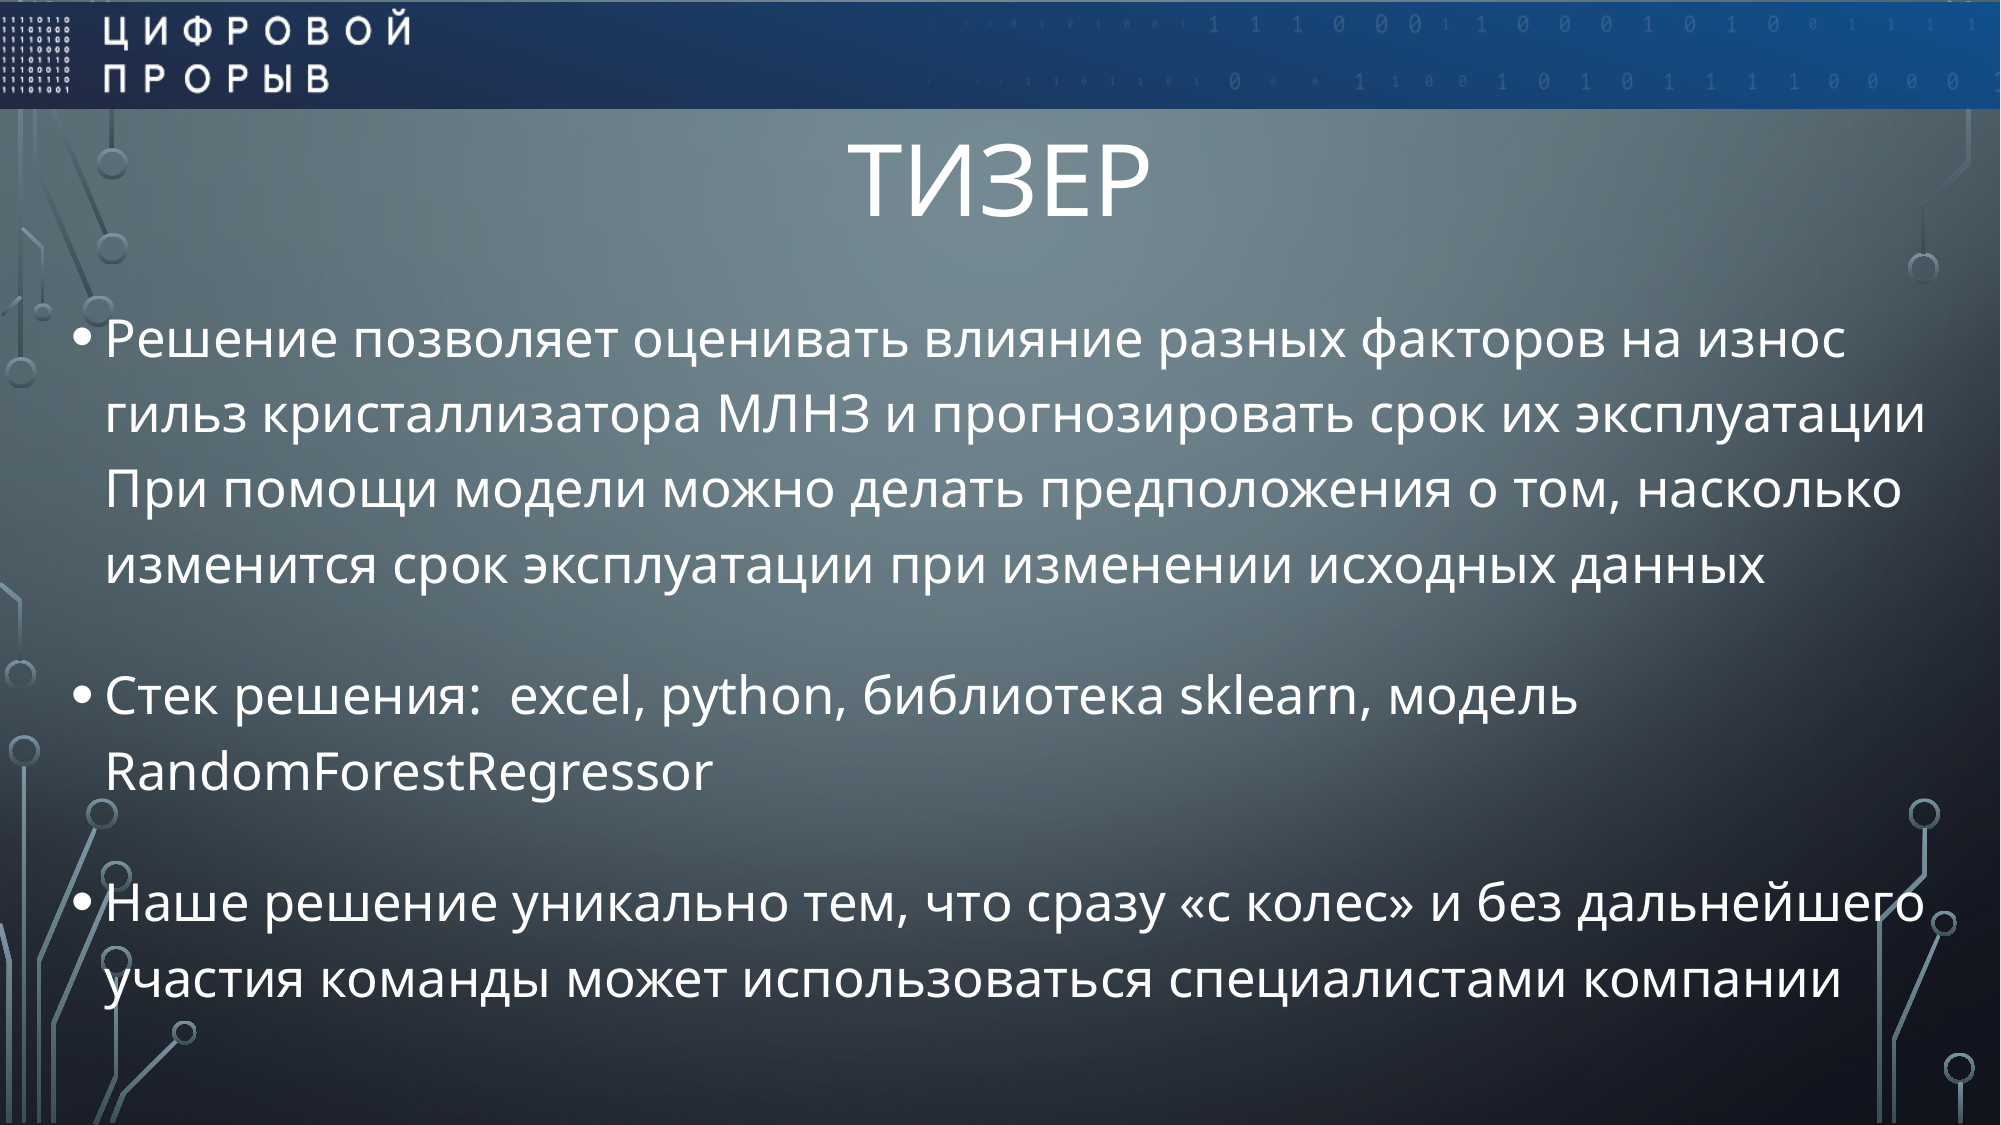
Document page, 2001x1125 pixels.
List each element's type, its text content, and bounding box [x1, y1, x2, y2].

title Тизер [258, 109, 1744, 245]
picture [0, 2, 2000, 109]
list Решение позволяет оценивать влияние разных факторов на износ гильз кристаллизатора МЛНЗ и прогнозировать срок их эксплуатации При помощи модели можно делать предположения о том, насколько изменится срок эксплуатации при изменении исходных данных Стек решения: excel, python, библиотека sklearn, модель RandomForestRegressor Наше решение уникально тем, что сразу «с колес» и без дальнейшего участия команды может использоваться специалистами компании [55, 245, 1945, 1055]
